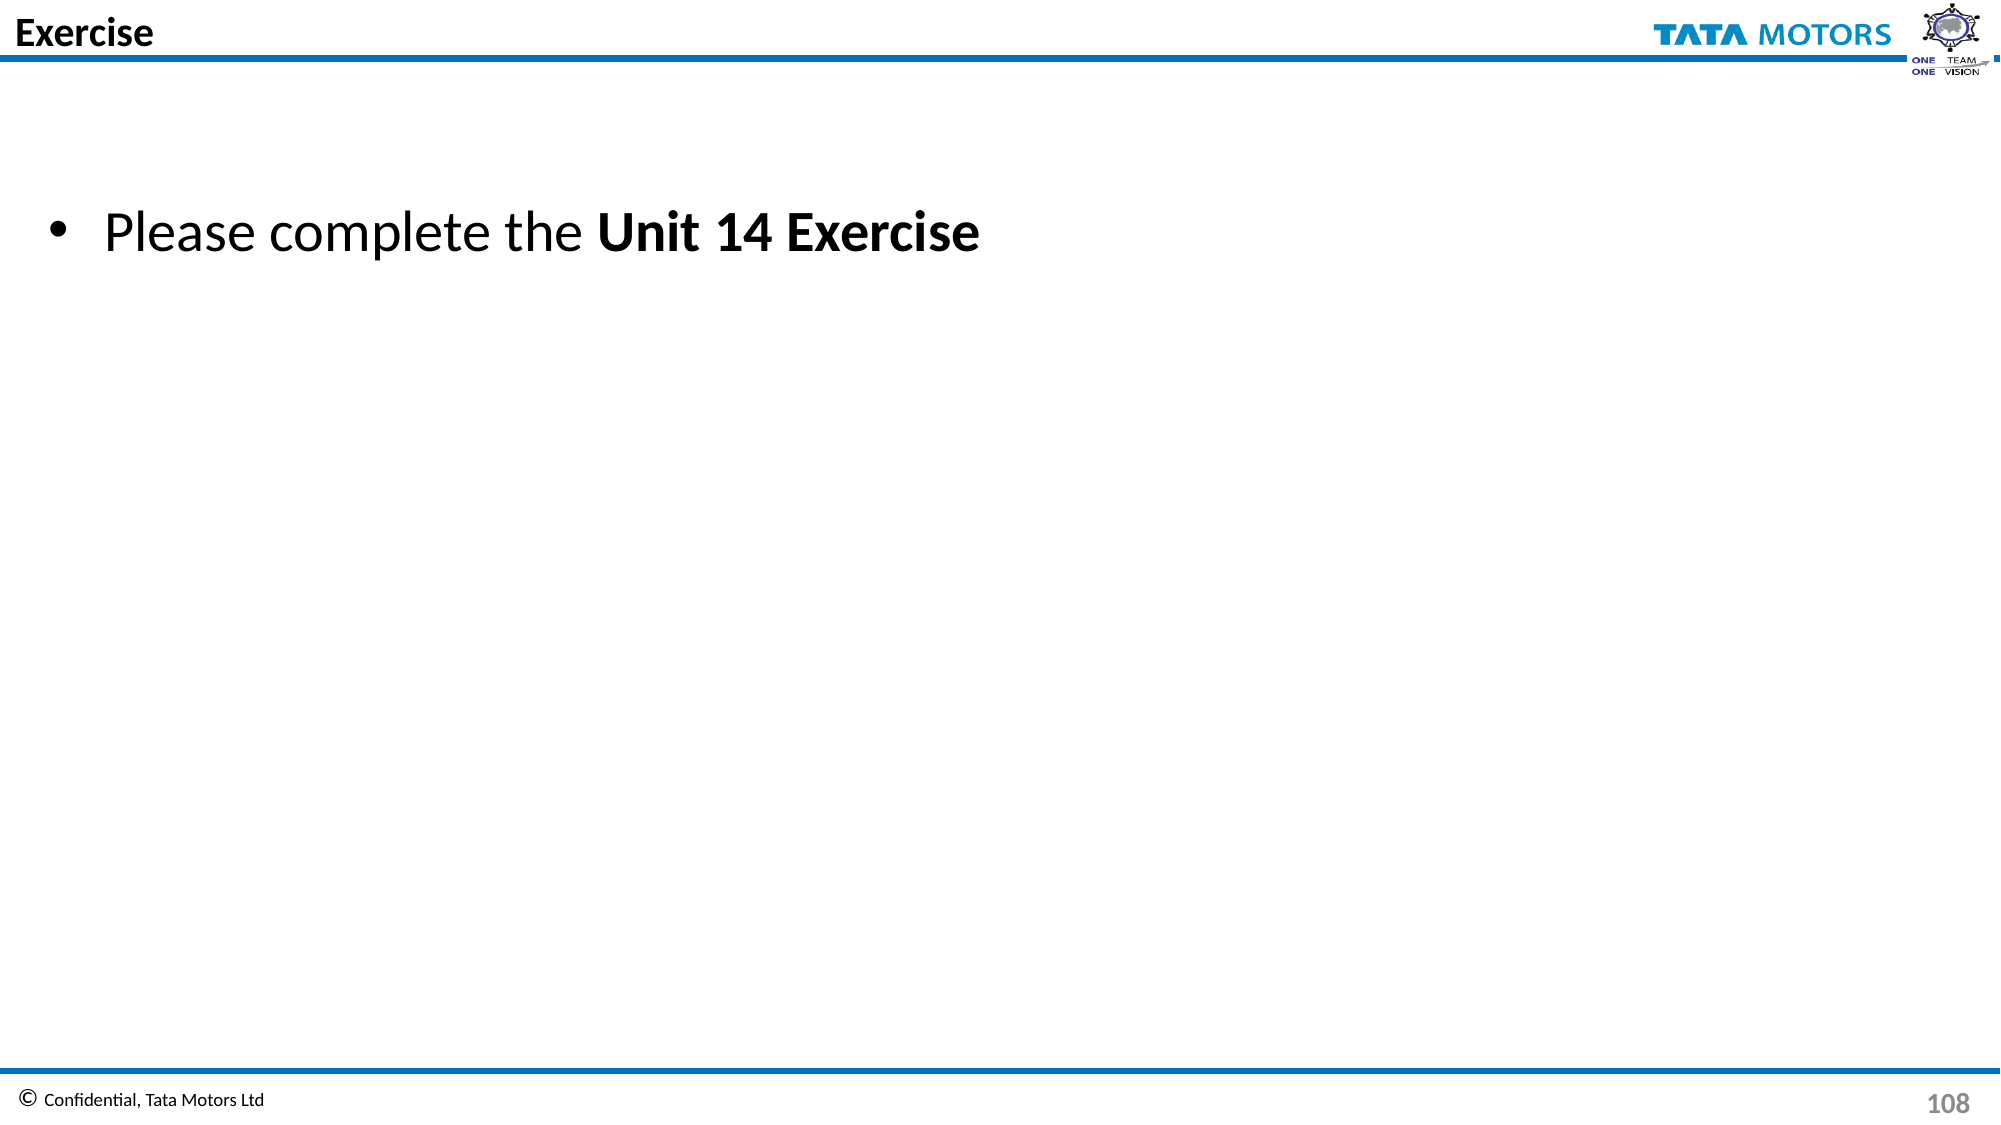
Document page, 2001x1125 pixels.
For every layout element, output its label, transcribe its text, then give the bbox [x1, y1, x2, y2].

picture [1647, 19, 1898, 49]
title Exercise [0, 0, 1634, 61]
picture [1907, 0, 1994, 76]
slide_number 108 [1834, 1077, 1986, 1125]
list Please complete the Unit 14 Exercise [33, 87, 1951, 1044]
